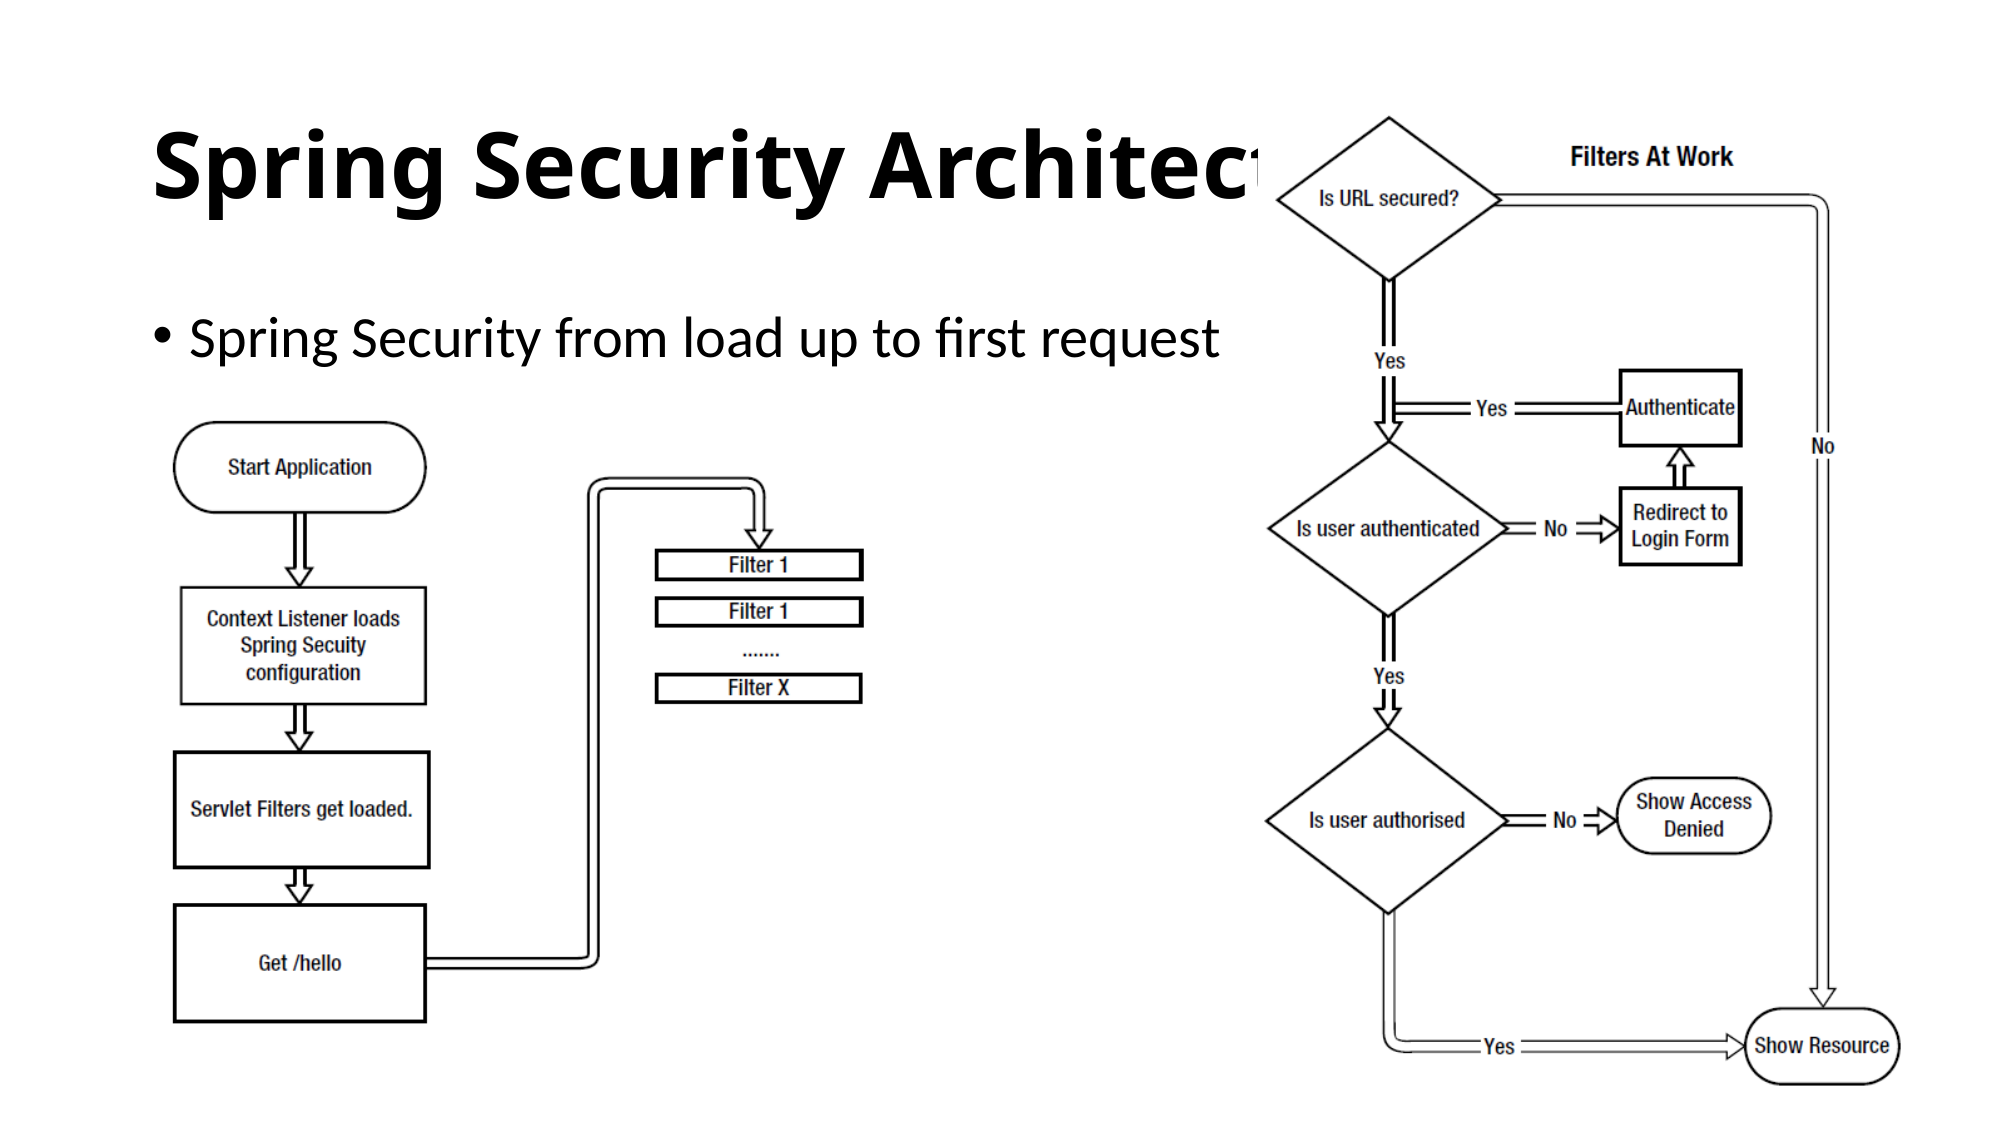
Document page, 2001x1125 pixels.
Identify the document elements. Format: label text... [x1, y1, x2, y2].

list Spring Security from load up to first request [137, 299, 1258, 1014]
picture [153, 386, 874, 1036]
title Spring Security Architecture [137, 59, 1863, 278]
picture [1258, 111, 1907, 1097]
